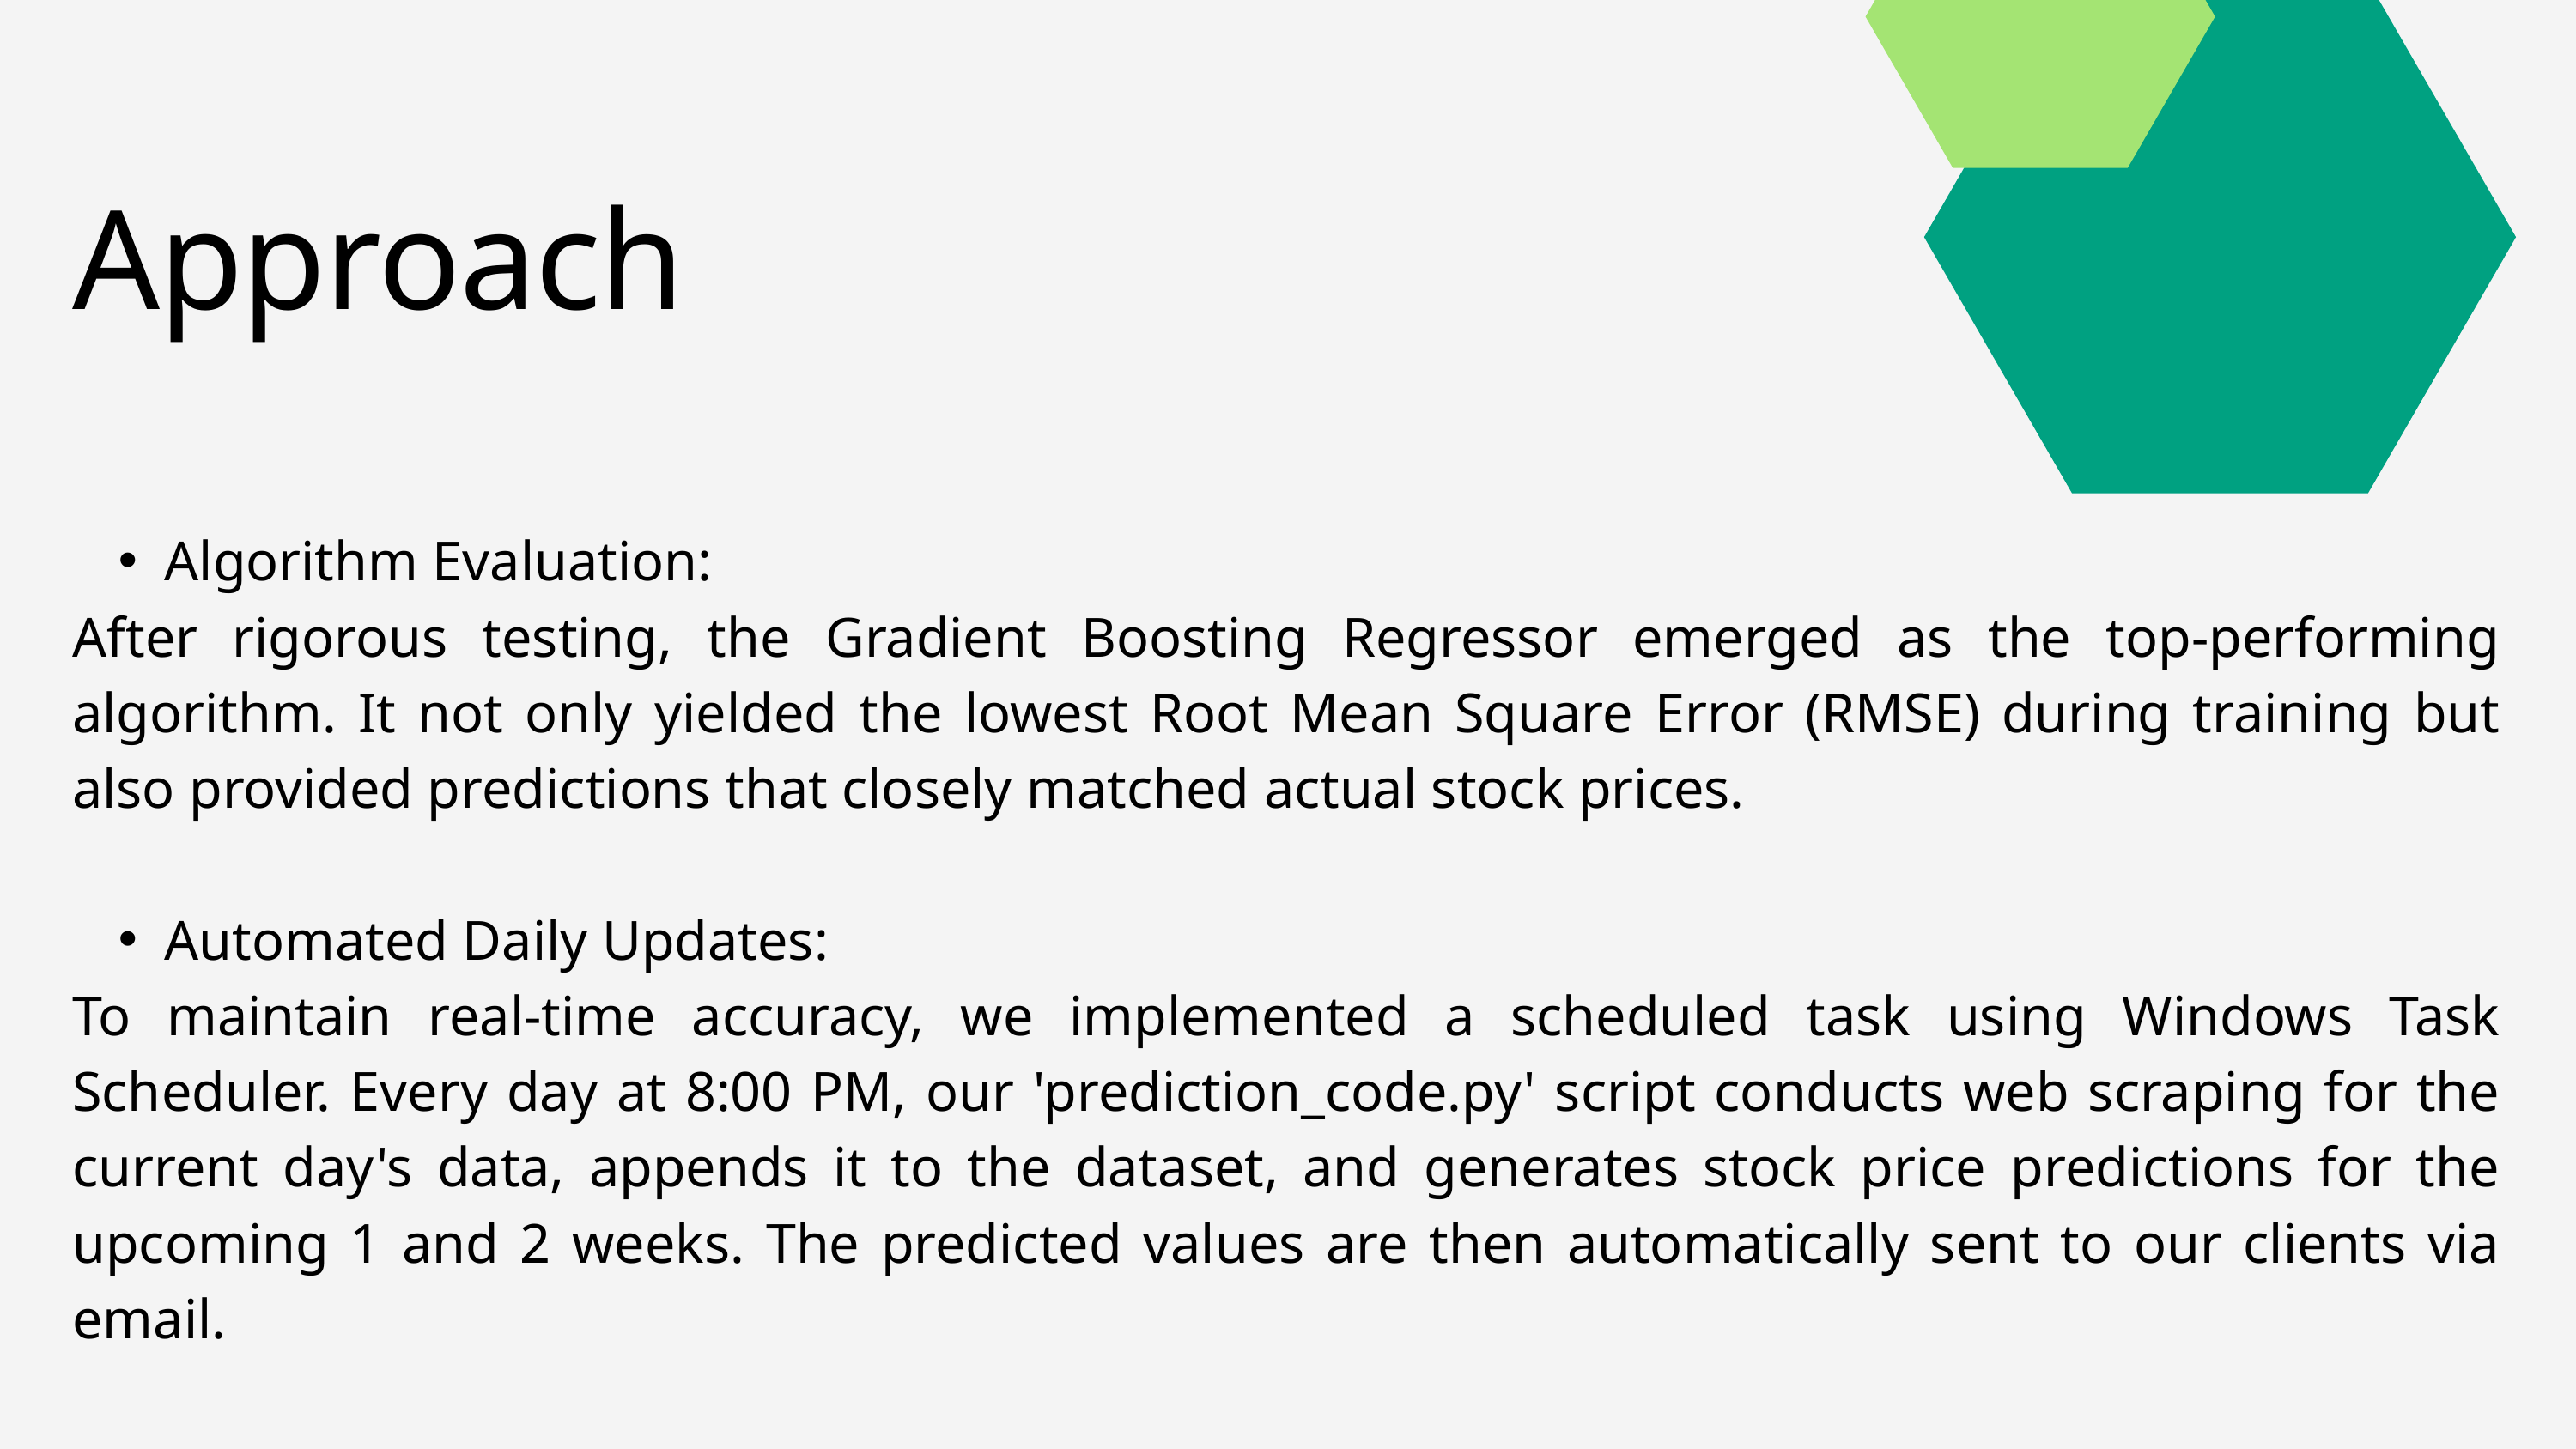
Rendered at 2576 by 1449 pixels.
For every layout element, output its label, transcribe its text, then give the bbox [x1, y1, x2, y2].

text_box Approach [72, 172, 817, 440]
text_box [1923, 0, 2517, 494]
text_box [1865, 0, 2215, 168]
text_box Algorithm Evaluation: After rigorous testing, the Gradient Boosting Regressor emerged as the top-performing algorithm. It not only yielded the lowest Root Mean Square Error (RMSE) during training but also provided predictions that closely matched actual stock prices. Automated Daily Updates: To maintain real-time accuracy, we implemented a scheduled task using Windows Task Scheduler. Every day at 8:00 PM, our 'prediction_code.py' script conducts web scraping for the current day's data, appends it to the dataset, and generates stock price predictions for the upcoming 1 and 2 weeks. The predicted values are then automatically sent to our clients via email. [72, 440, 2504, 1349]
